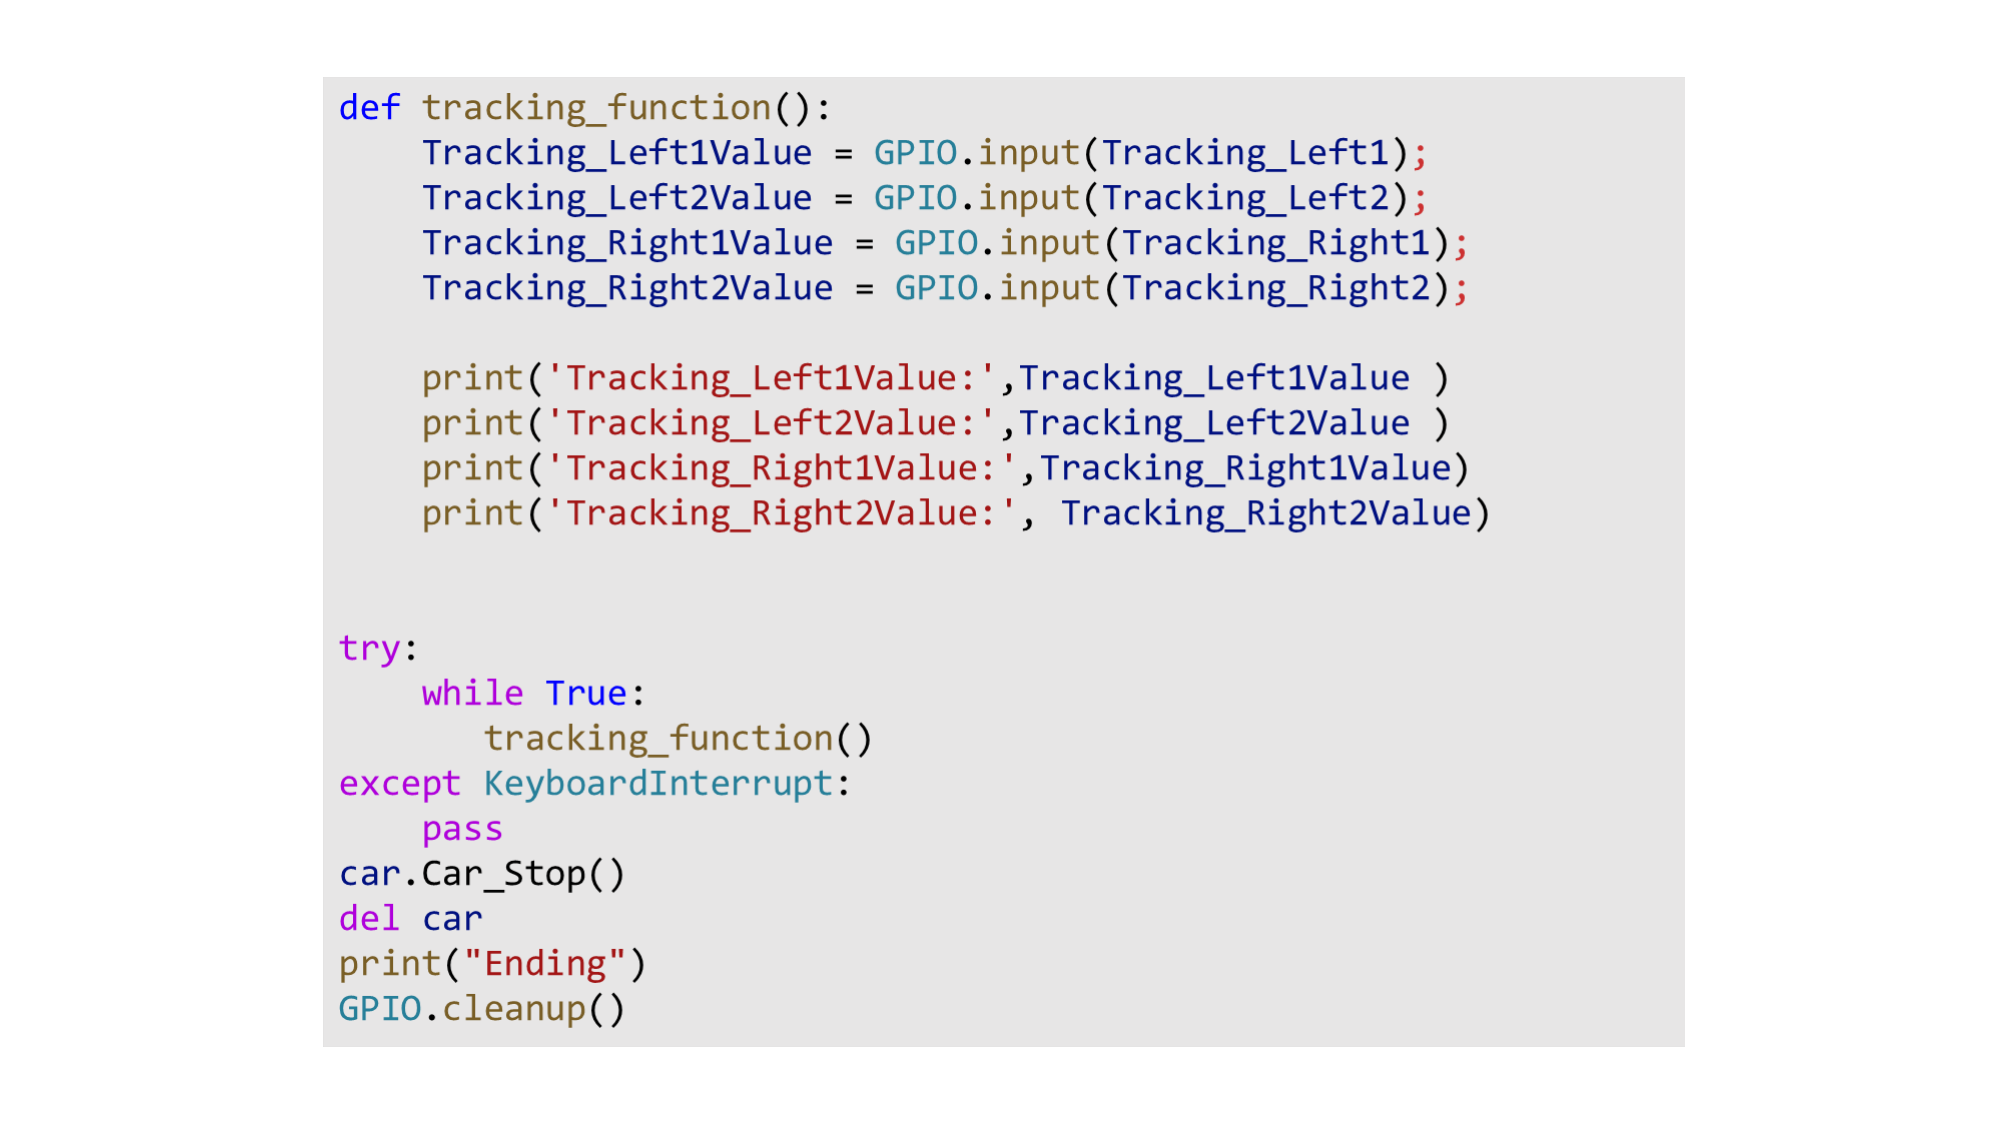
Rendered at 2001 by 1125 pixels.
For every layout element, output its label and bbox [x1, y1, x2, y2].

picture [315, 71, 1685, 1054]
